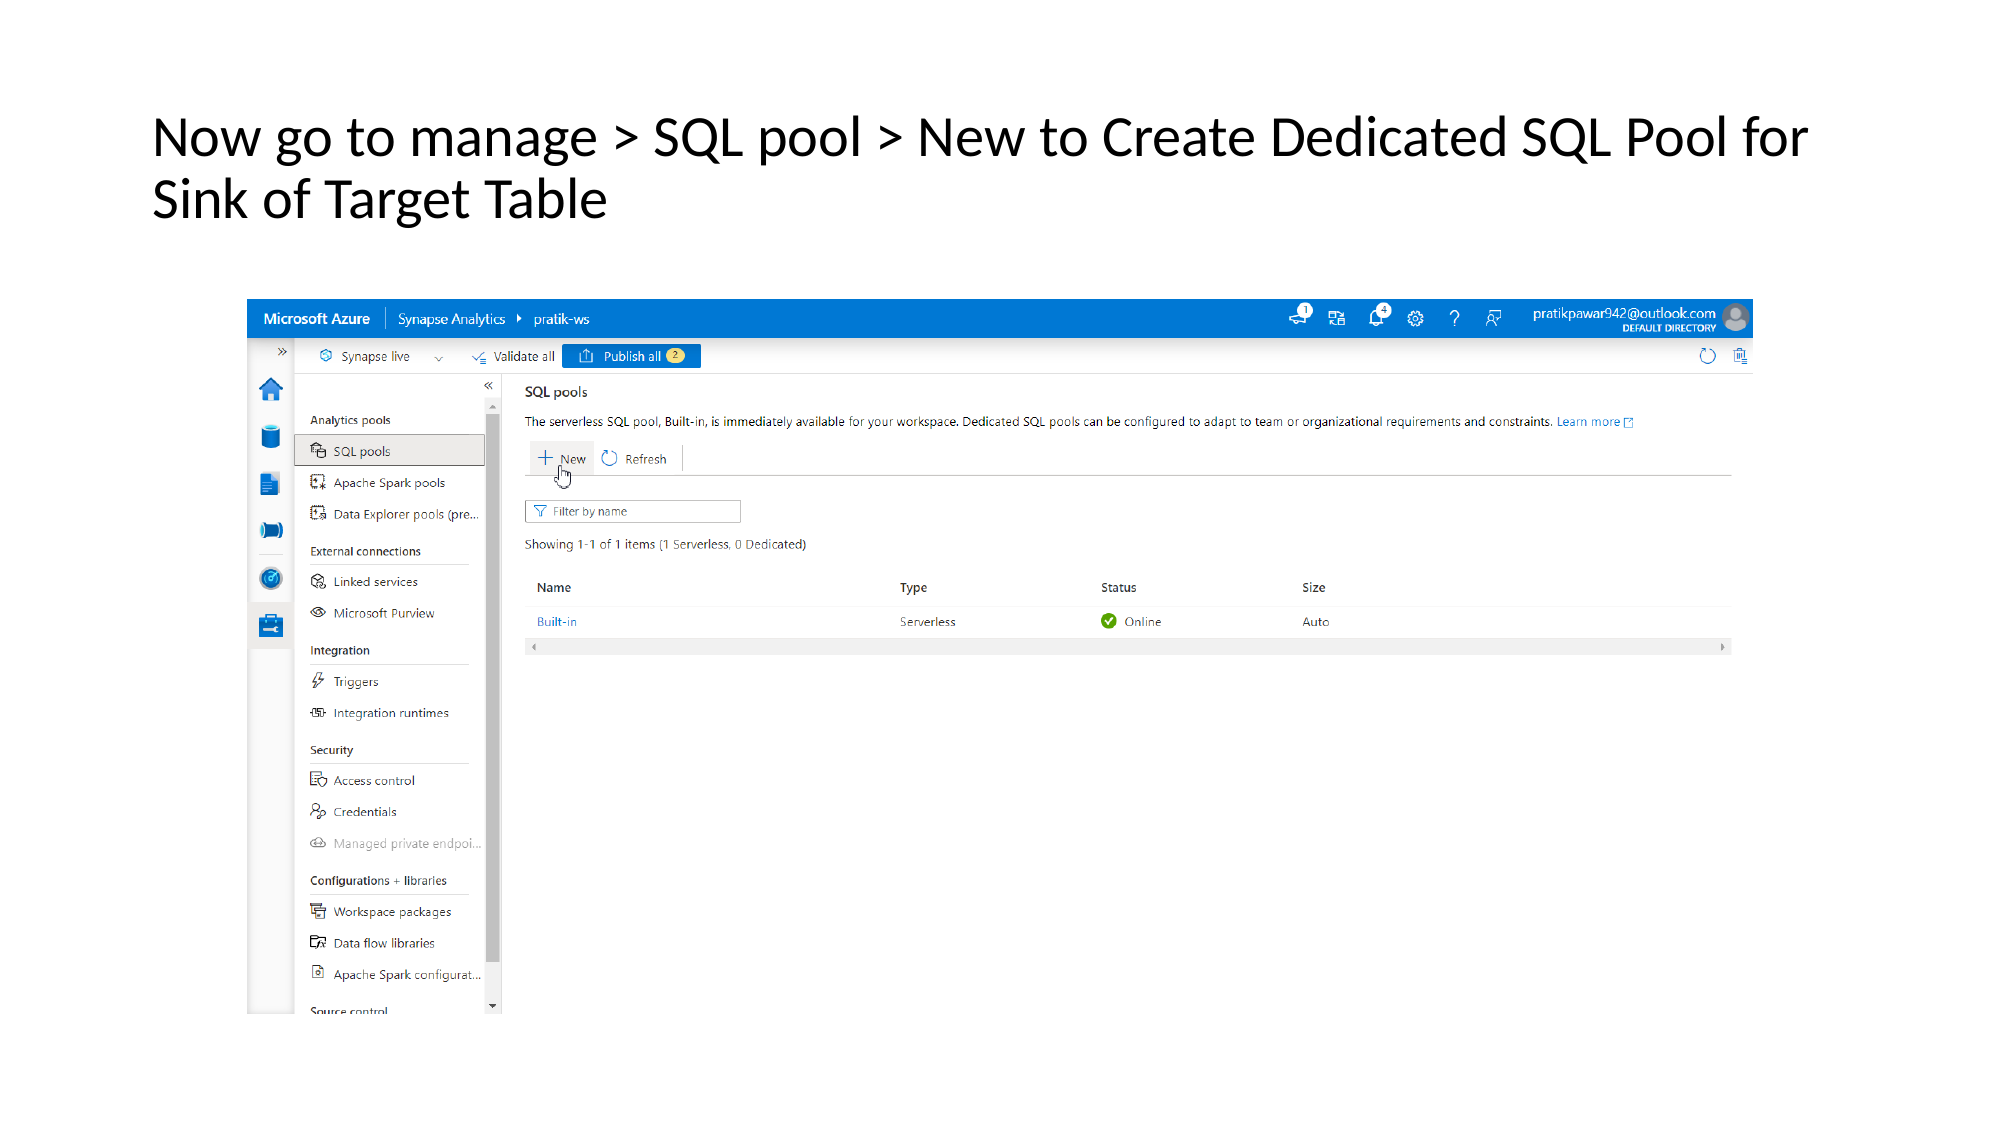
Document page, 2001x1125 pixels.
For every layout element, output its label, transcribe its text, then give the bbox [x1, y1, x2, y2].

title Now go to manage > SQL pool > New to Create Dedicated SQL Pool for Sink of Target Table [137, 59, 1863, 278]
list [247, 299, 1753, 1014]
